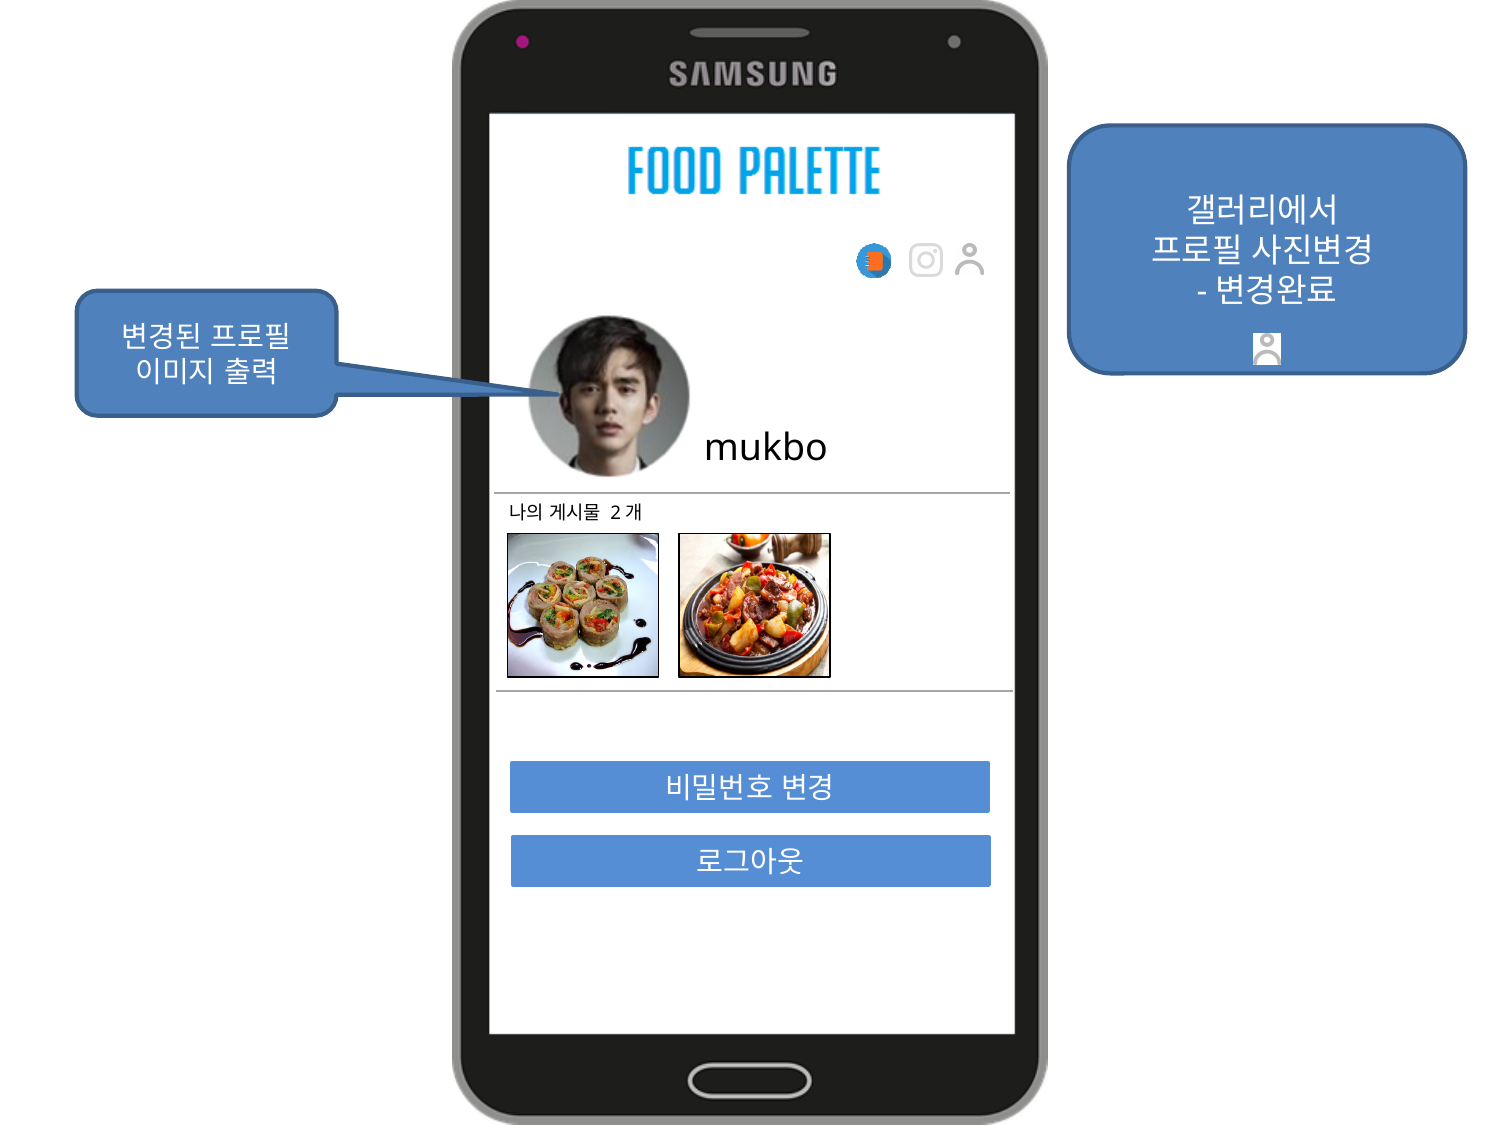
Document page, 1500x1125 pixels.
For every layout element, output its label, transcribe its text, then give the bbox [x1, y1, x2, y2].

text_box 갤러리에서 프로필 사진변경 -변경완료 [1066, 123, 1468, 376]
picture [452, 0, 1048, 1125]
picture [1252, 333, 1282, 365]
text_box 변경된 프로필 이미지 출력 [74, 288, 447, 418]
